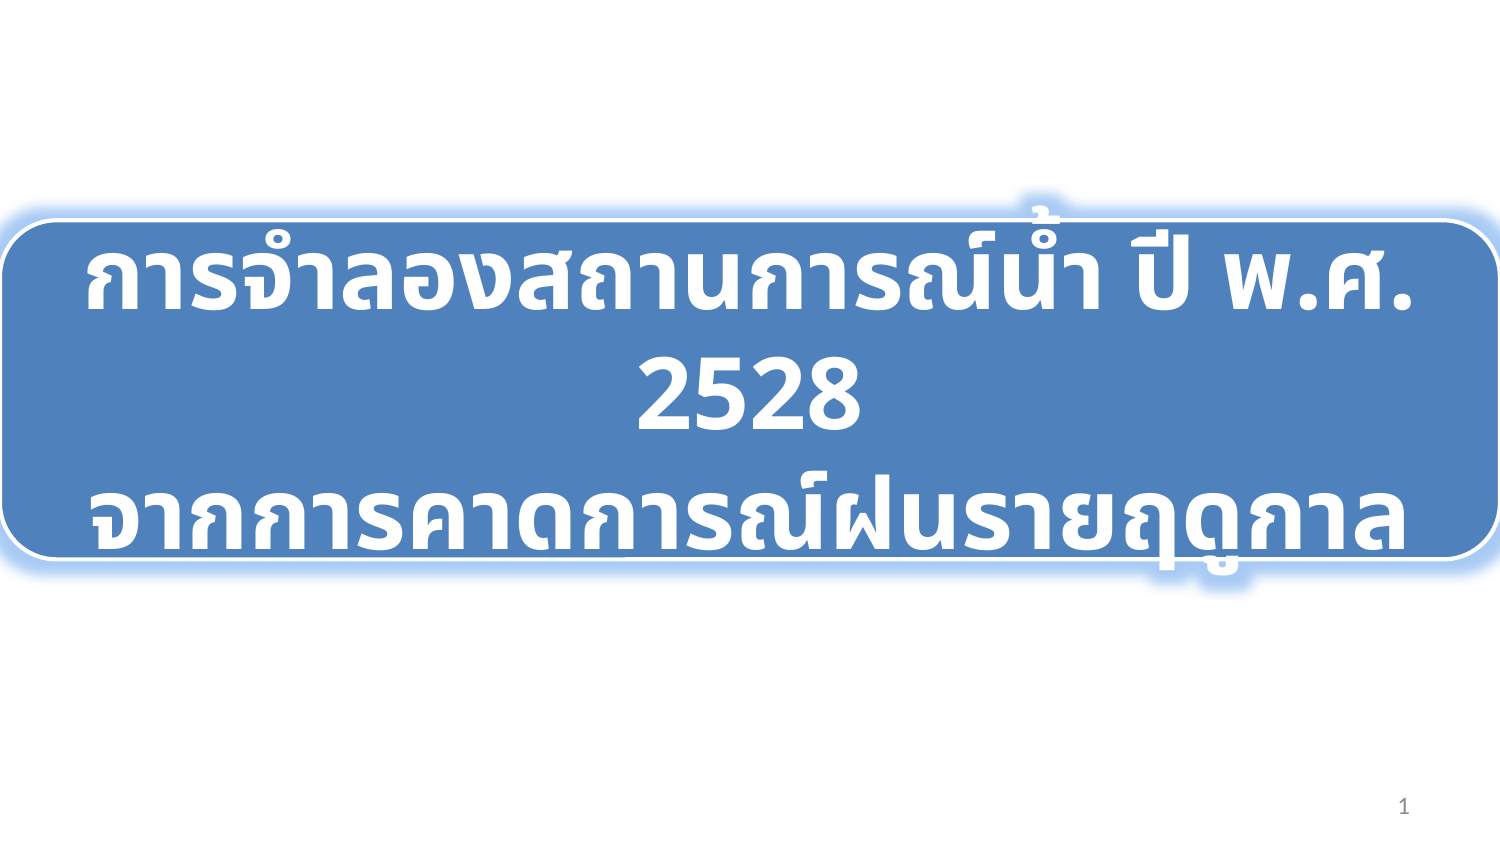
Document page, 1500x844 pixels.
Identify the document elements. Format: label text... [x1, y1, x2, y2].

text_box การจำลองสถานการณ์น้ำ ปี พ.ศ. 2528 จากการคาดการณ์ฝนรายฤดูกาล [0, 218, 1500, 562]
slide_number 1 [1074, 782, 1425, 827]
